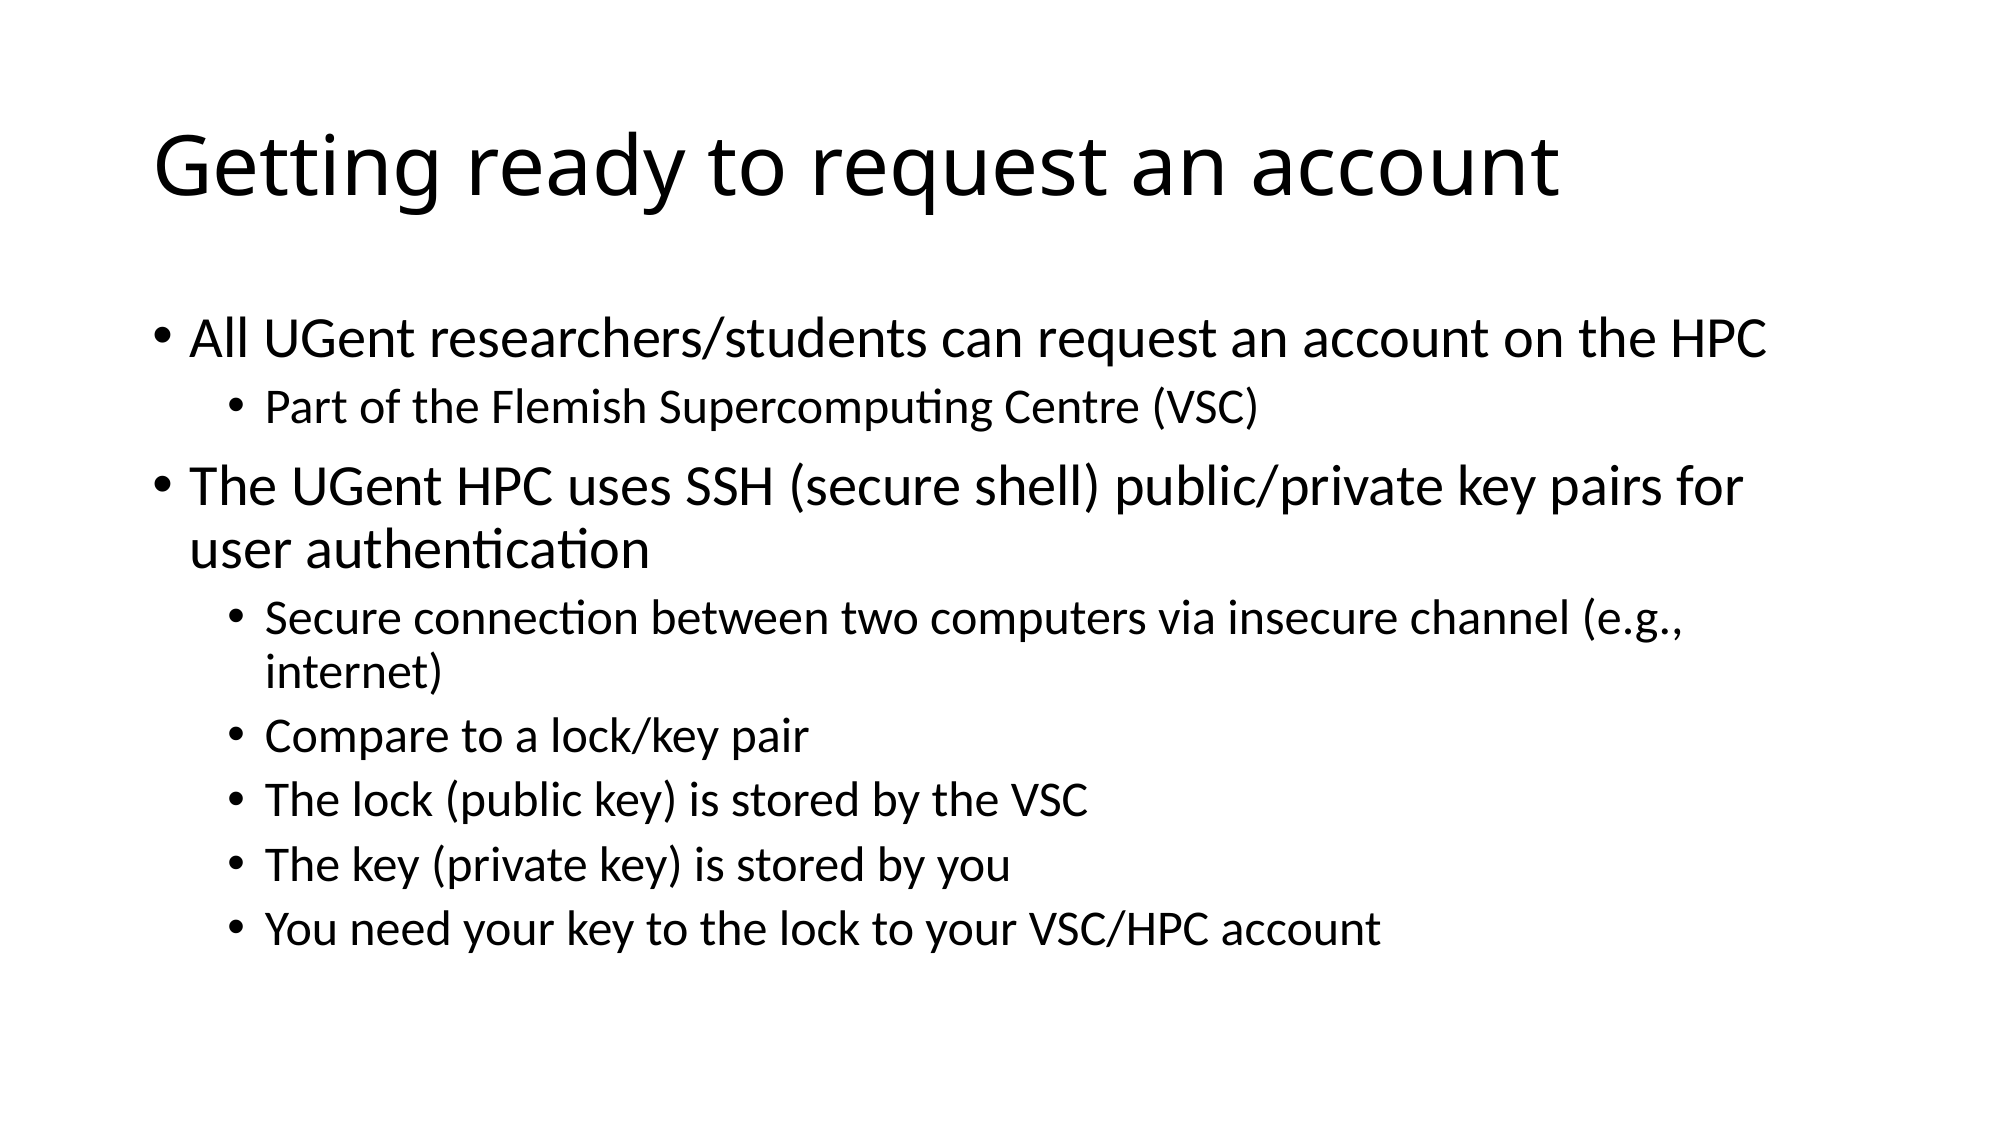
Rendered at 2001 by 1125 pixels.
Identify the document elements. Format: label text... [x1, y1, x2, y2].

title Getting ready to request an account [137, 59, 1863, 278]
list All UGent researchers/students can request an account on the HPC Part of the Flemish Supercomputing Centre (VSC) The UGent HPC uses SSH (secure shell) public/private key pairs for user authentication Secure connection between two computers via insecure channel (e.g., internet) Compare to a lock/key pair The lock (public key) is stored by the VSC The key (private key) is stored by you You need your key to the lock to your VSC/HPC account [137, 299, 1863, 1014]
